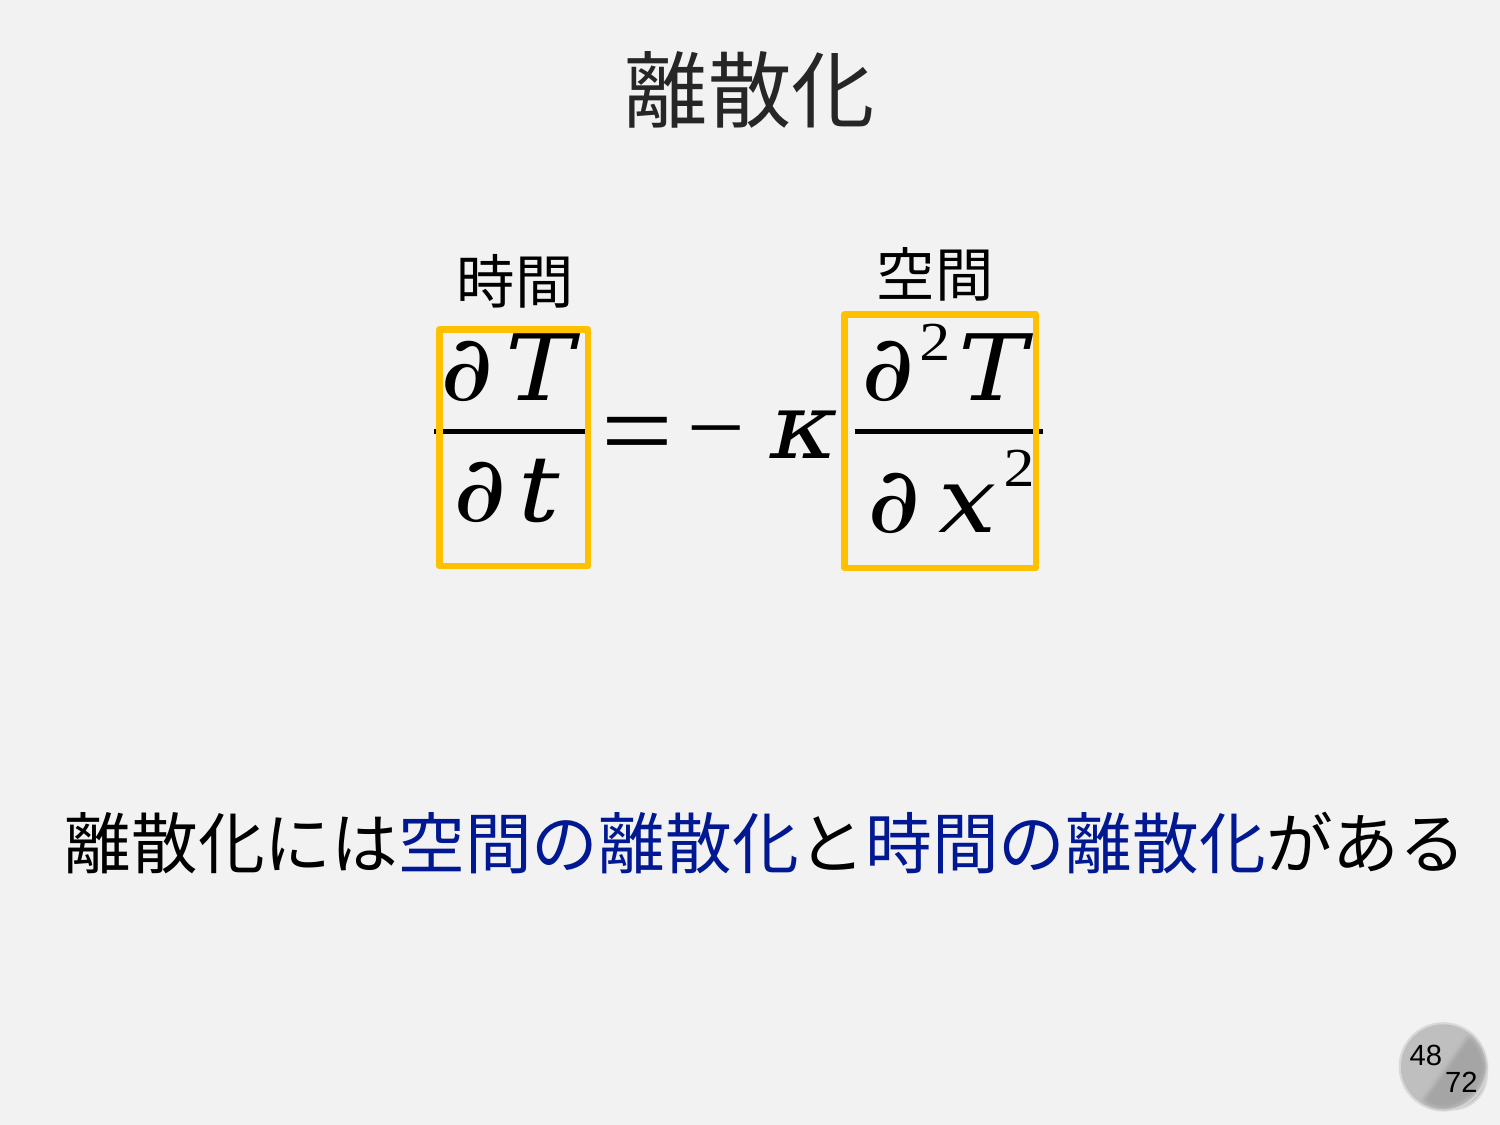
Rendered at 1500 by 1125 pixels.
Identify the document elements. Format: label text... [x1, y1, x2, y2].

text_box 離散化には空間の離散化と時間の離散化がある [49, 794, 1482, 890]
text_box 時間 [442, 237, 589, 323]
text_box [843, 313, 1037, 569]
text_box 空間 [862, 231, 1009, 316]
text_box [438, 328, 589, 567]
list 離散化 [0, 31, 1500, 155]
